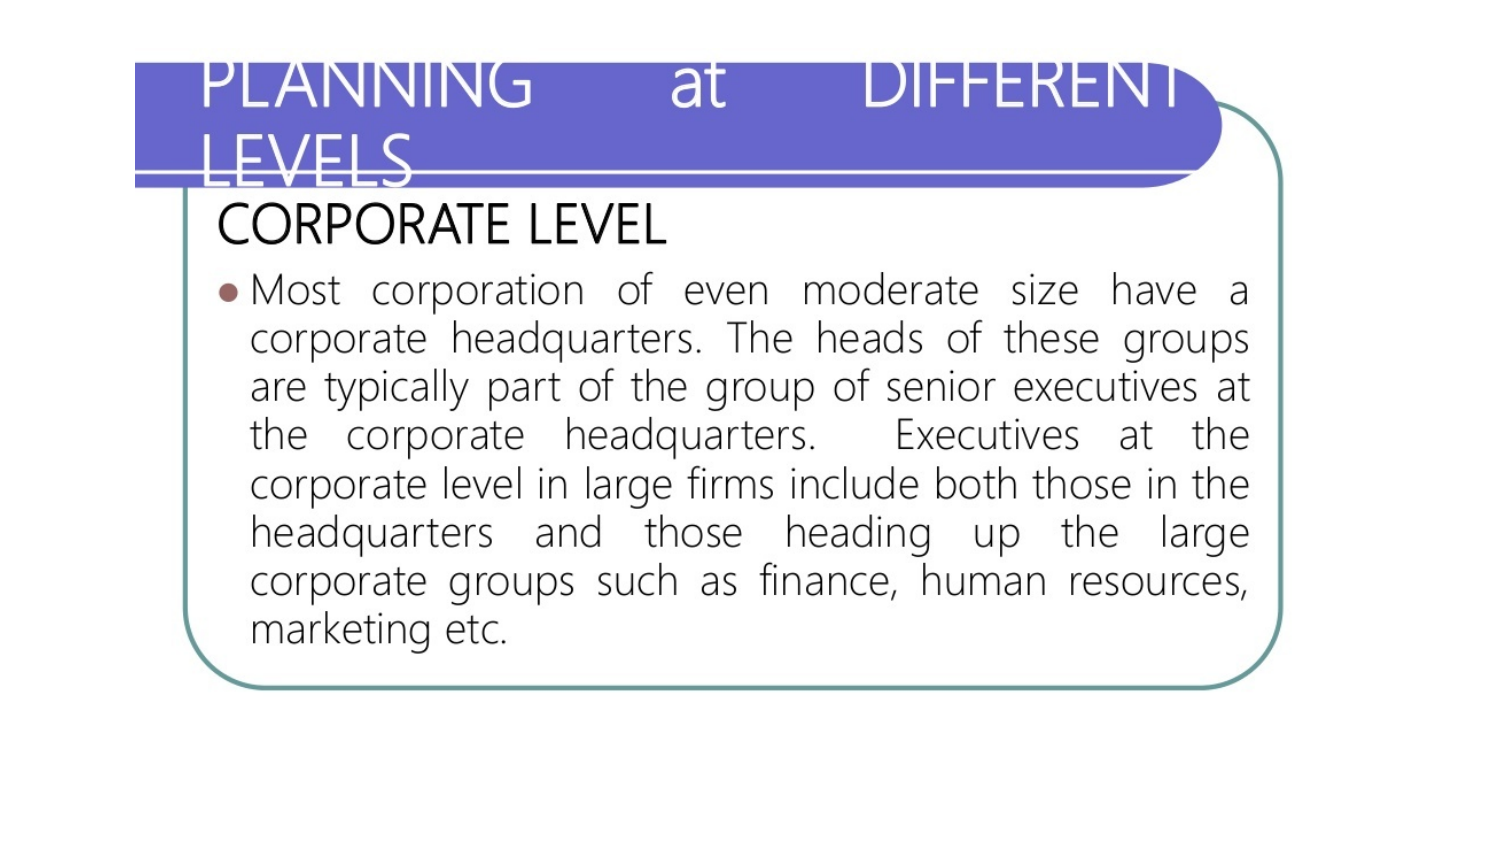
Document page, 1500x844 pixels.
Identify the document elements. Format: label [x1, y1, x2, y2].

picture [134, 48, 1310, 710]
